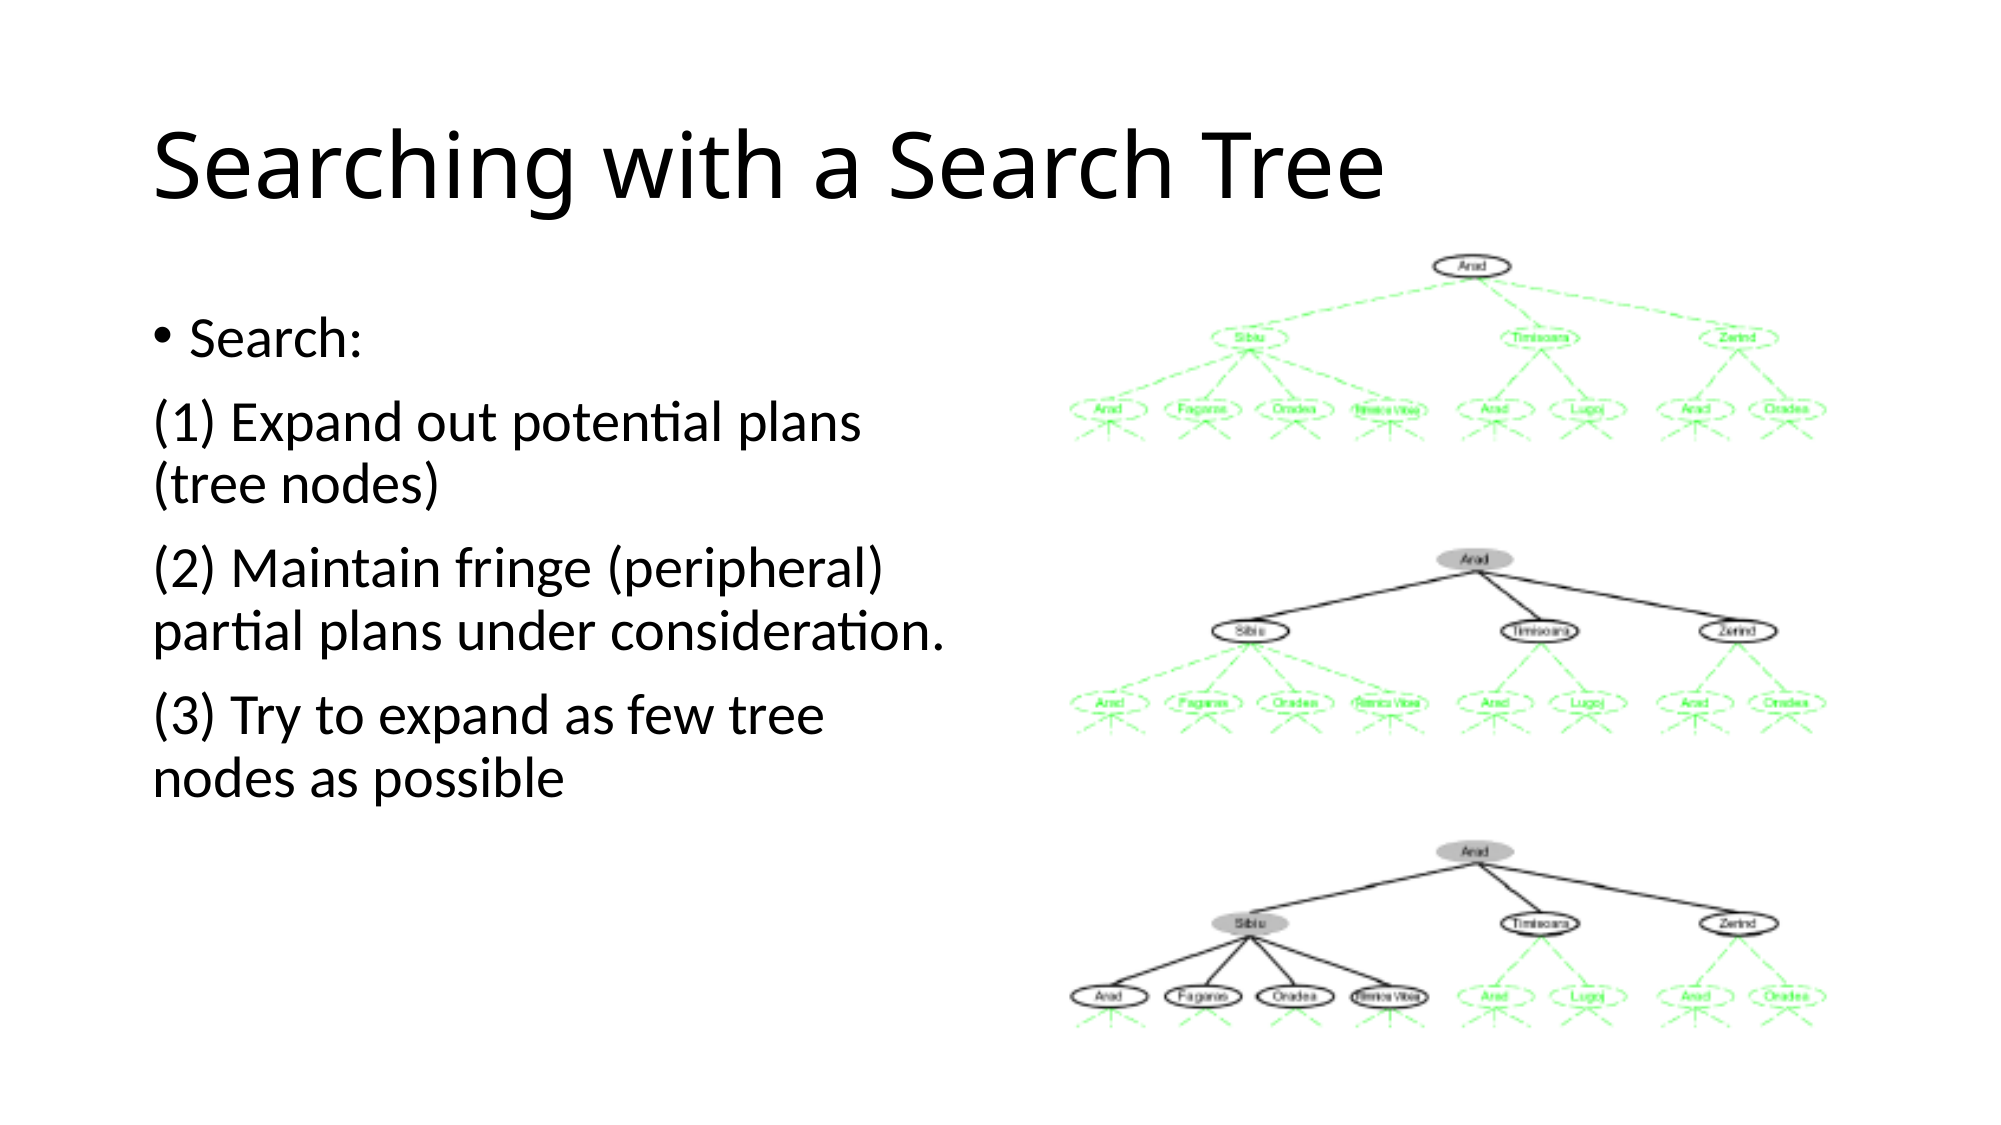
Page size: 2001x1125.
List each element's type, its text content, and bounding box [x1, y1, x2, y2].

title Searching with a Search Tree [137, 59, 1863, 278]
list Search: (1) Expand out potential plans (tree nodes) (2) Maintain fringe (peripheral) partial plans under consideration. (3) Try to expand as few tree nodes as possible [137, 299, 988, 1014]
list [1042, 231, 1863, 1088]
